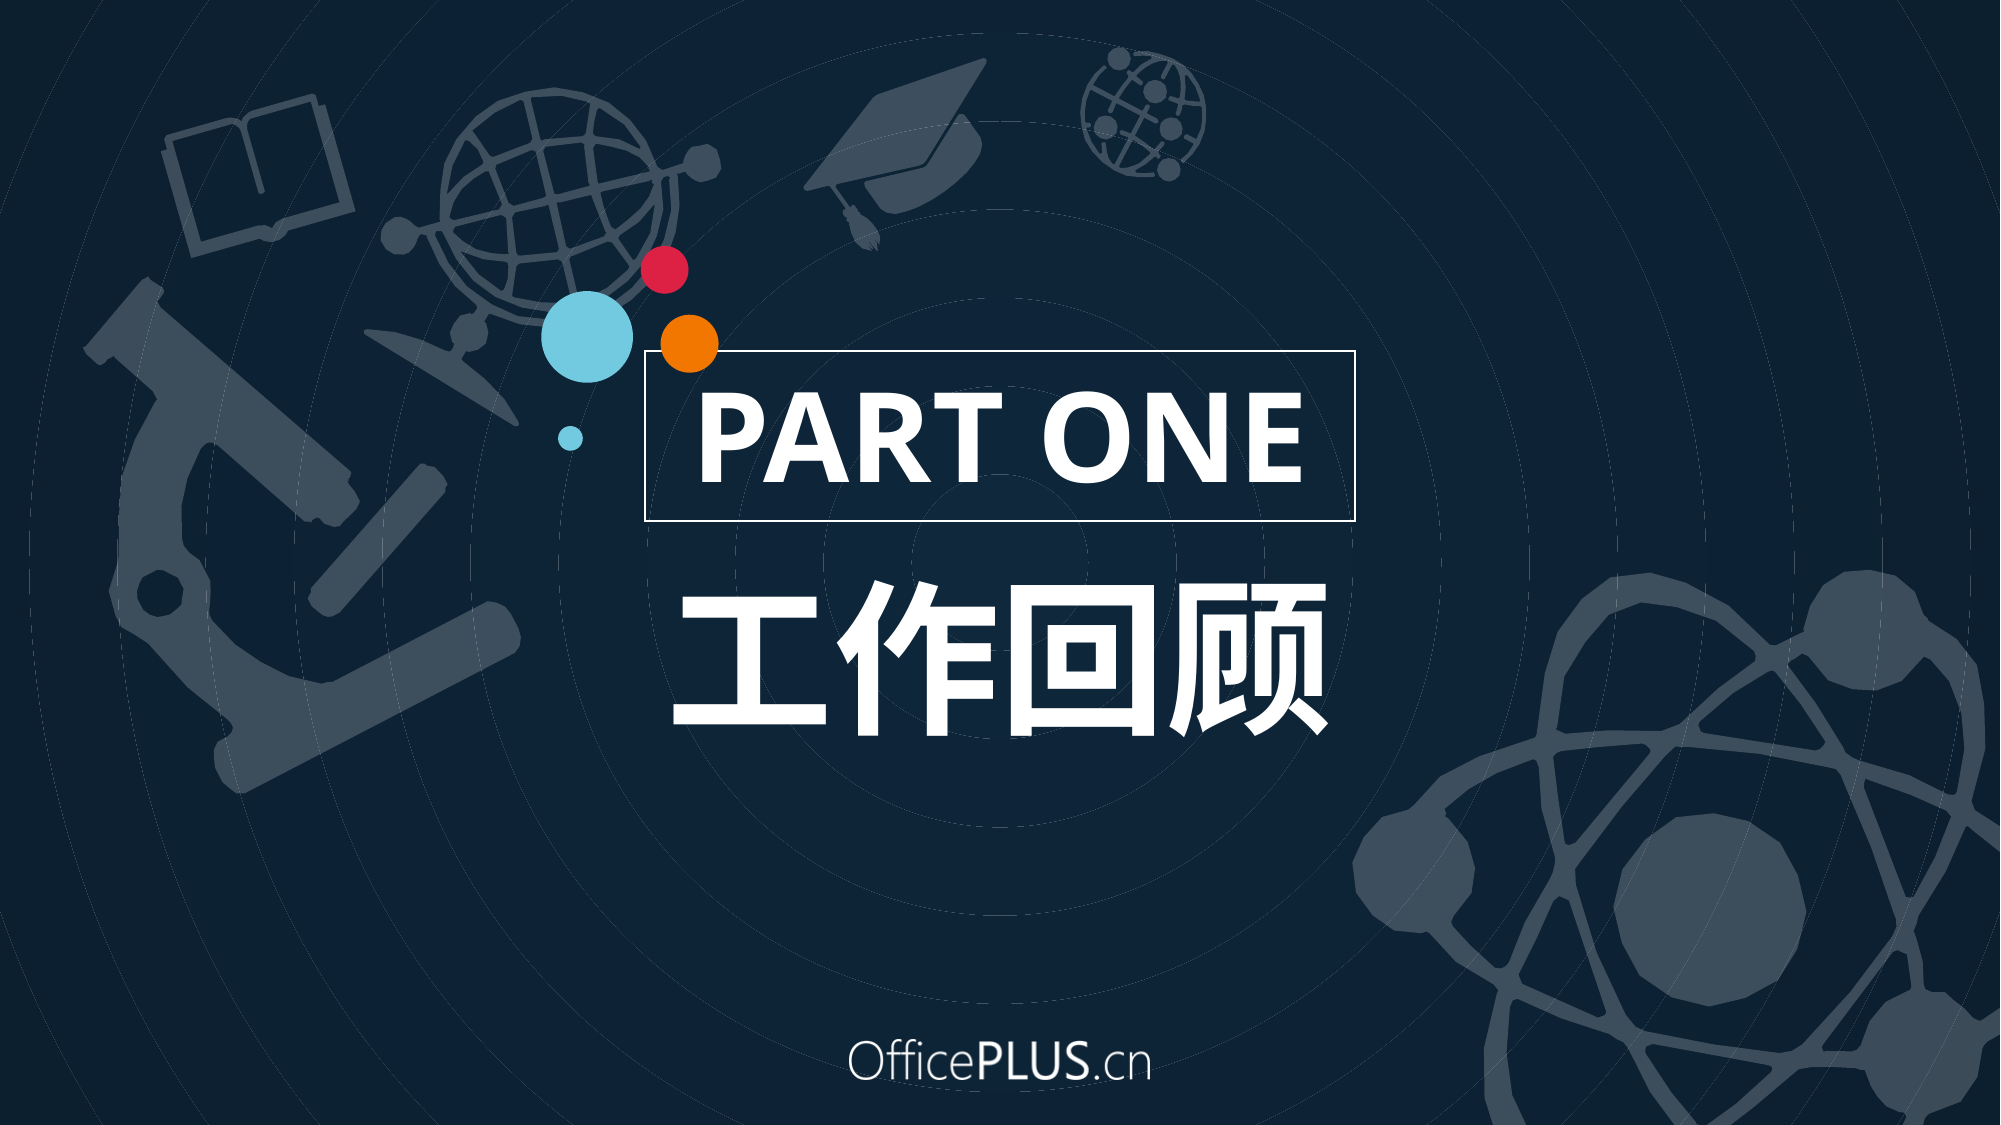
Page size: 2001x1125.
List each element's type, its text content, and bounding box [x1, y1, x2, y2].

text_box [644, 350, 1356, 521]
picture [849, 1039, 1150, 1080]
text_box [539, 235, 708, 466]
text_box 工作回顾 [644, 547, 1356, 763]
